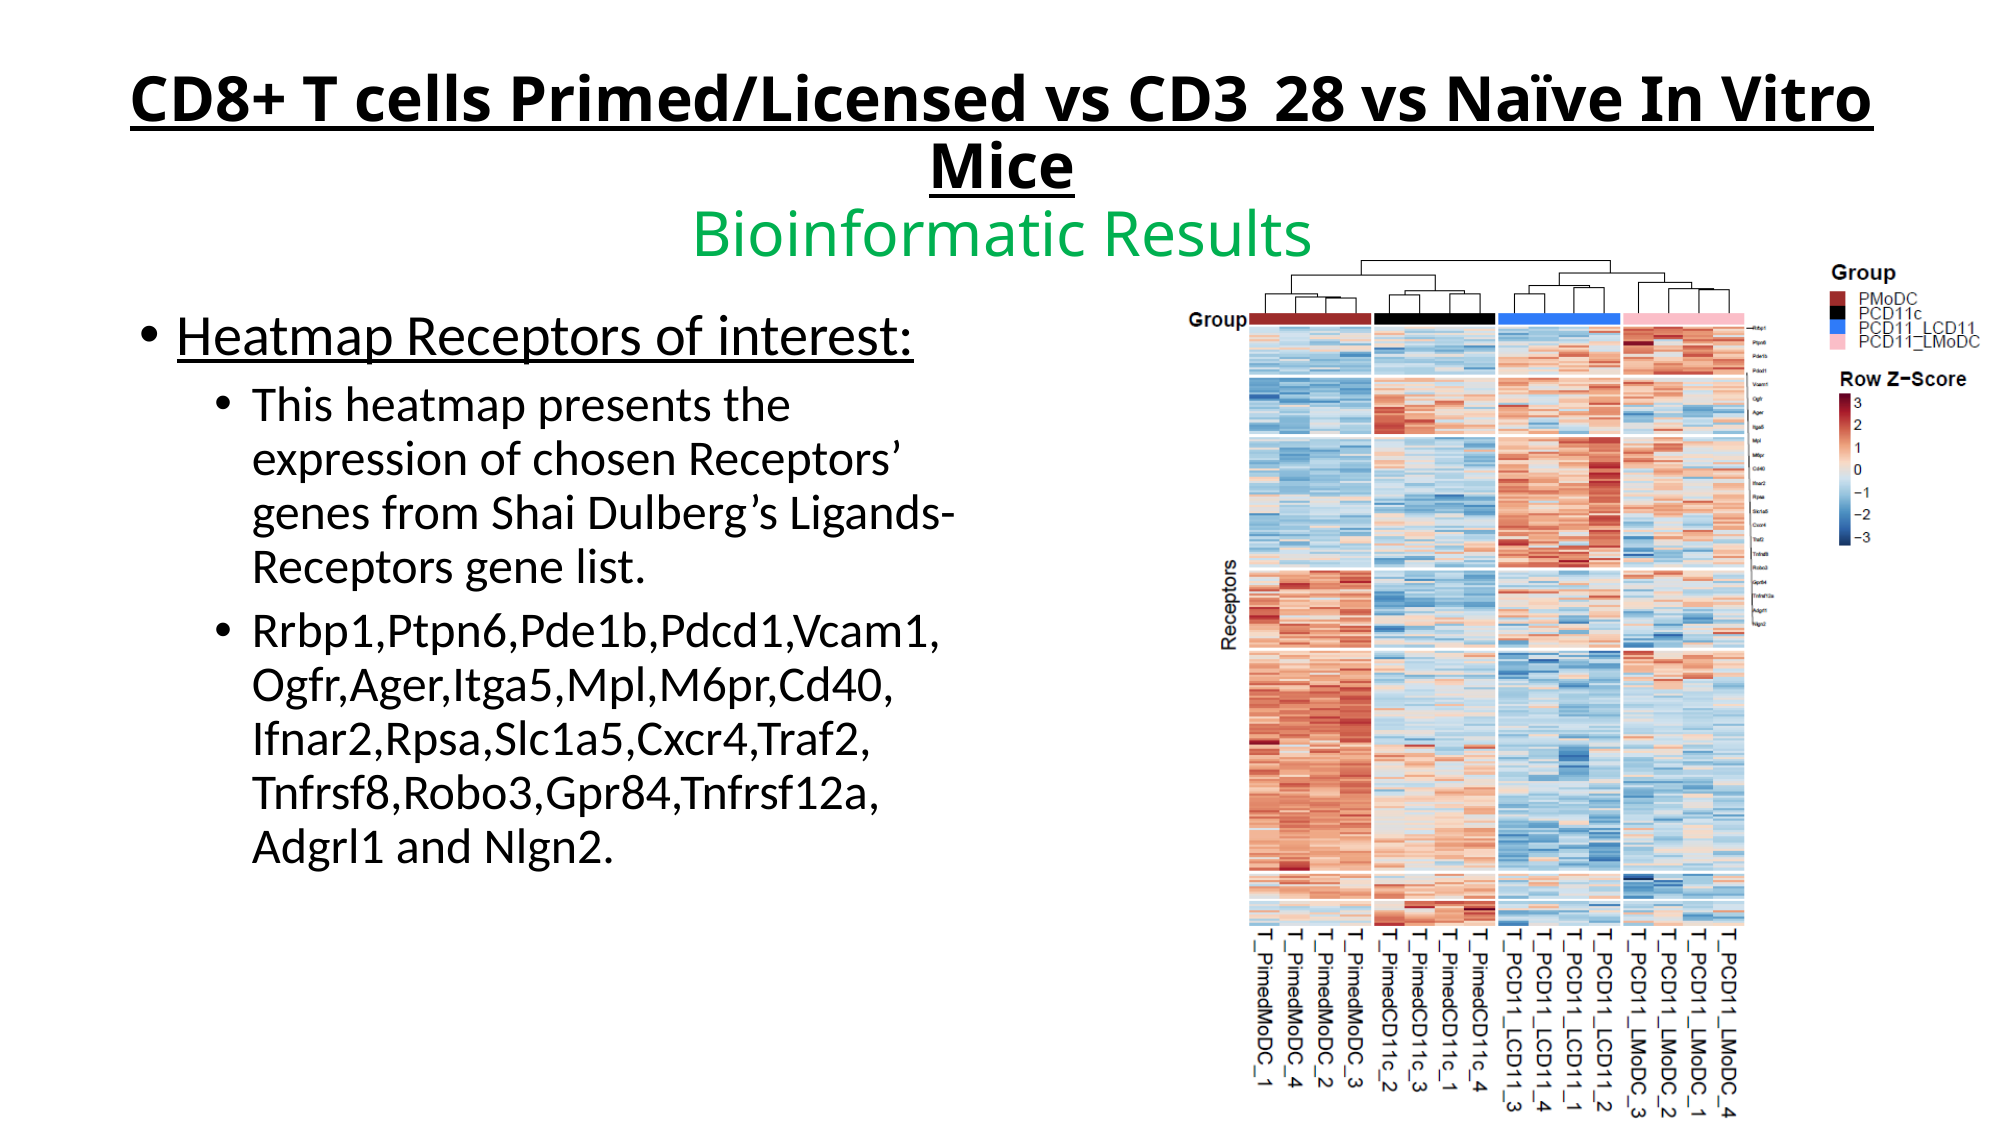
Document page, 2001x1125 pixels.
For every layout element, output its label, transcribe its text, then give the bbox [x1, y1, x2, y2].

title CD8+ T cells Primed/Licensed vs CD3_28 vs Naïve In Vitro Mice Bioinformatic Results [82, 59, 1922, 278]
picture [1169, 259, 2000, 1125]
list Heatmap Receptors of interest: This heatmap presents the expression of chosen Receptors’ genes from Shai Dulberg’s Ligands-Receptors gene list. Rrbp1,Ptpn6,Pde1b,Pdcd1,Vcam1,Ogfr,Ager,Itga5,Mpl,M6pr,Cd40, Ifnar2,Rpsa,Slc1a5,Cxcr4,Traf2, Tnfrsf8,Robo3,Gpr84,Tnfrsf12a, Adgrl1 and Nlgn2. [124, 297, 974, 1012]
